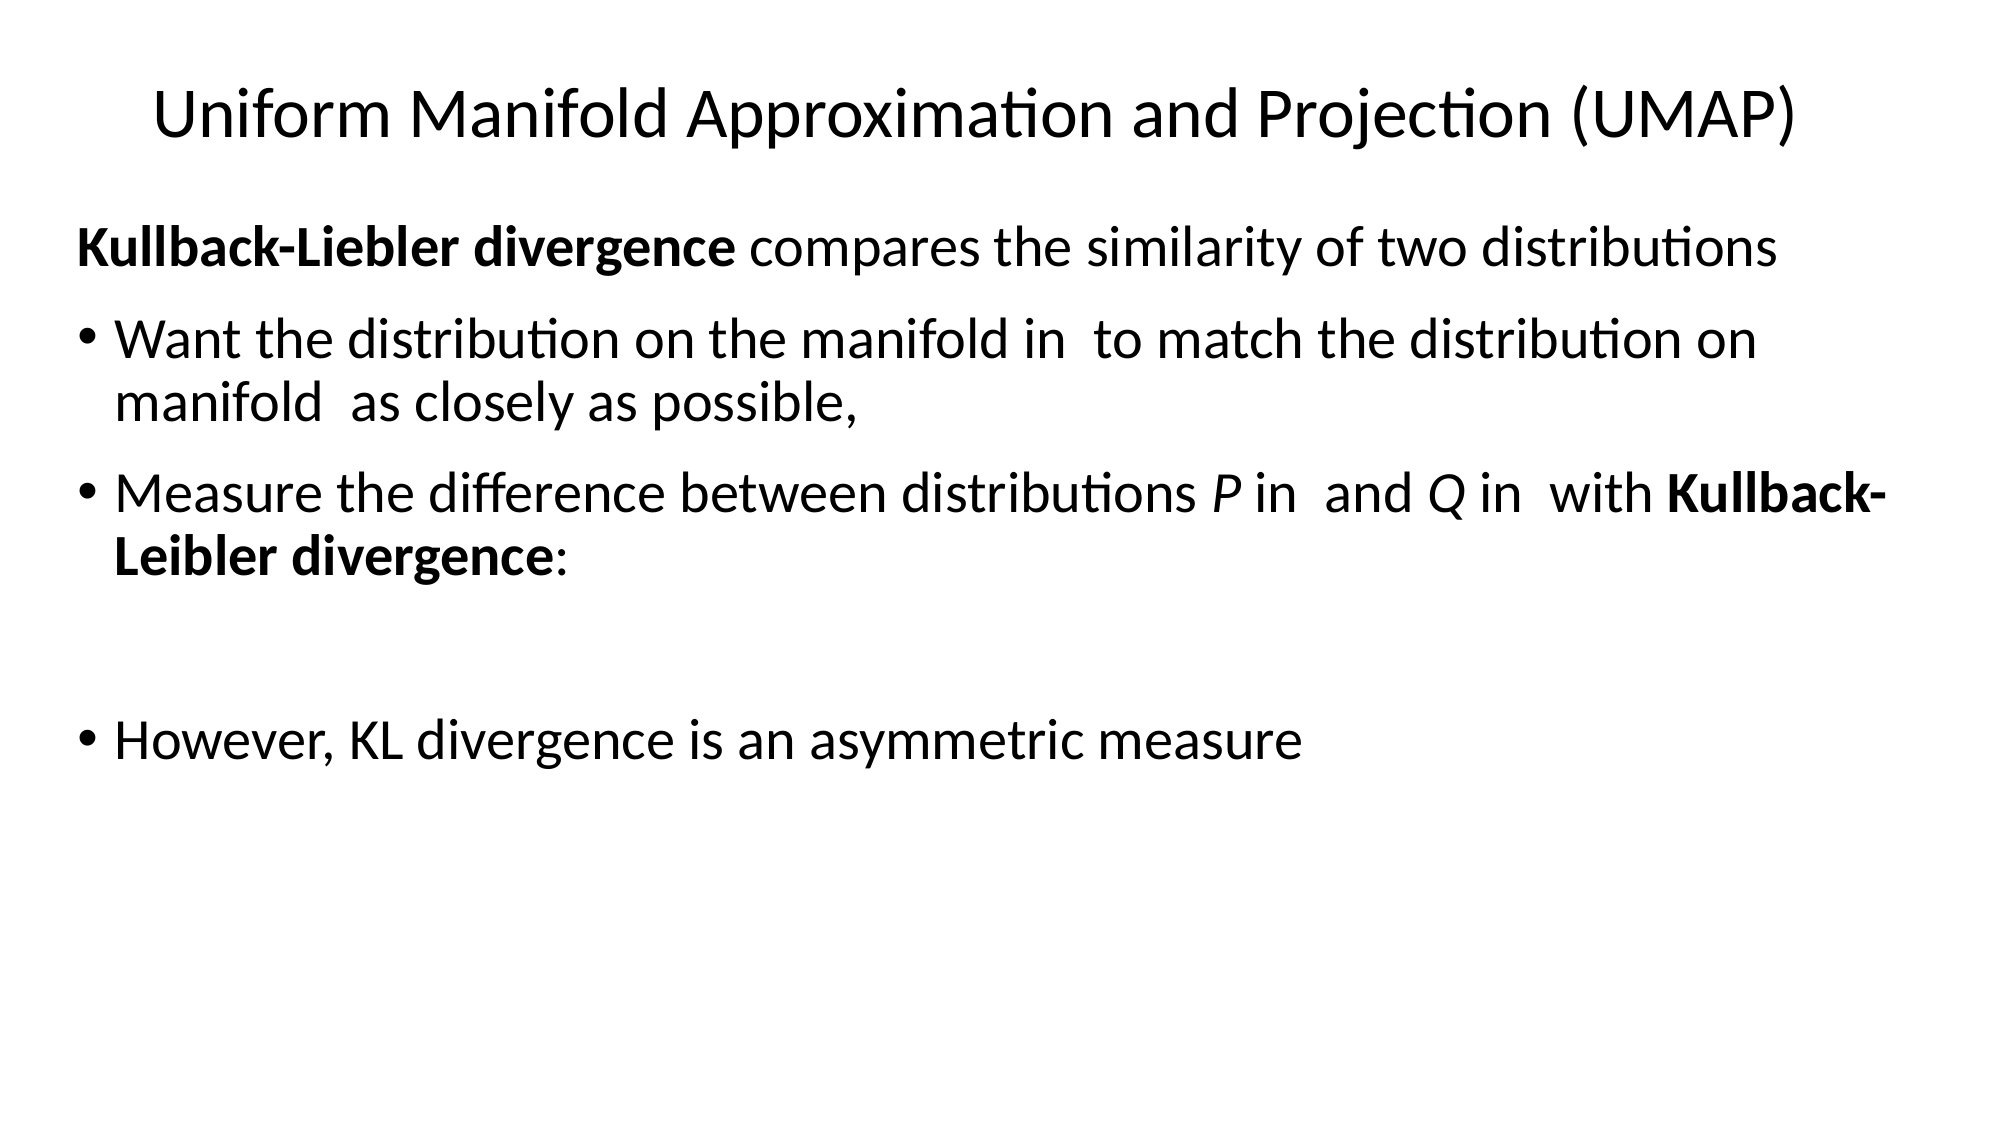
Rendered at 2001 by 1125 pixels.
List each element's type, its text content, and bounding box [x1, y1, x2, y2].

title Uniform Manifold Approximation and Projection (UMAP) [137, 59, 1928, 170]
